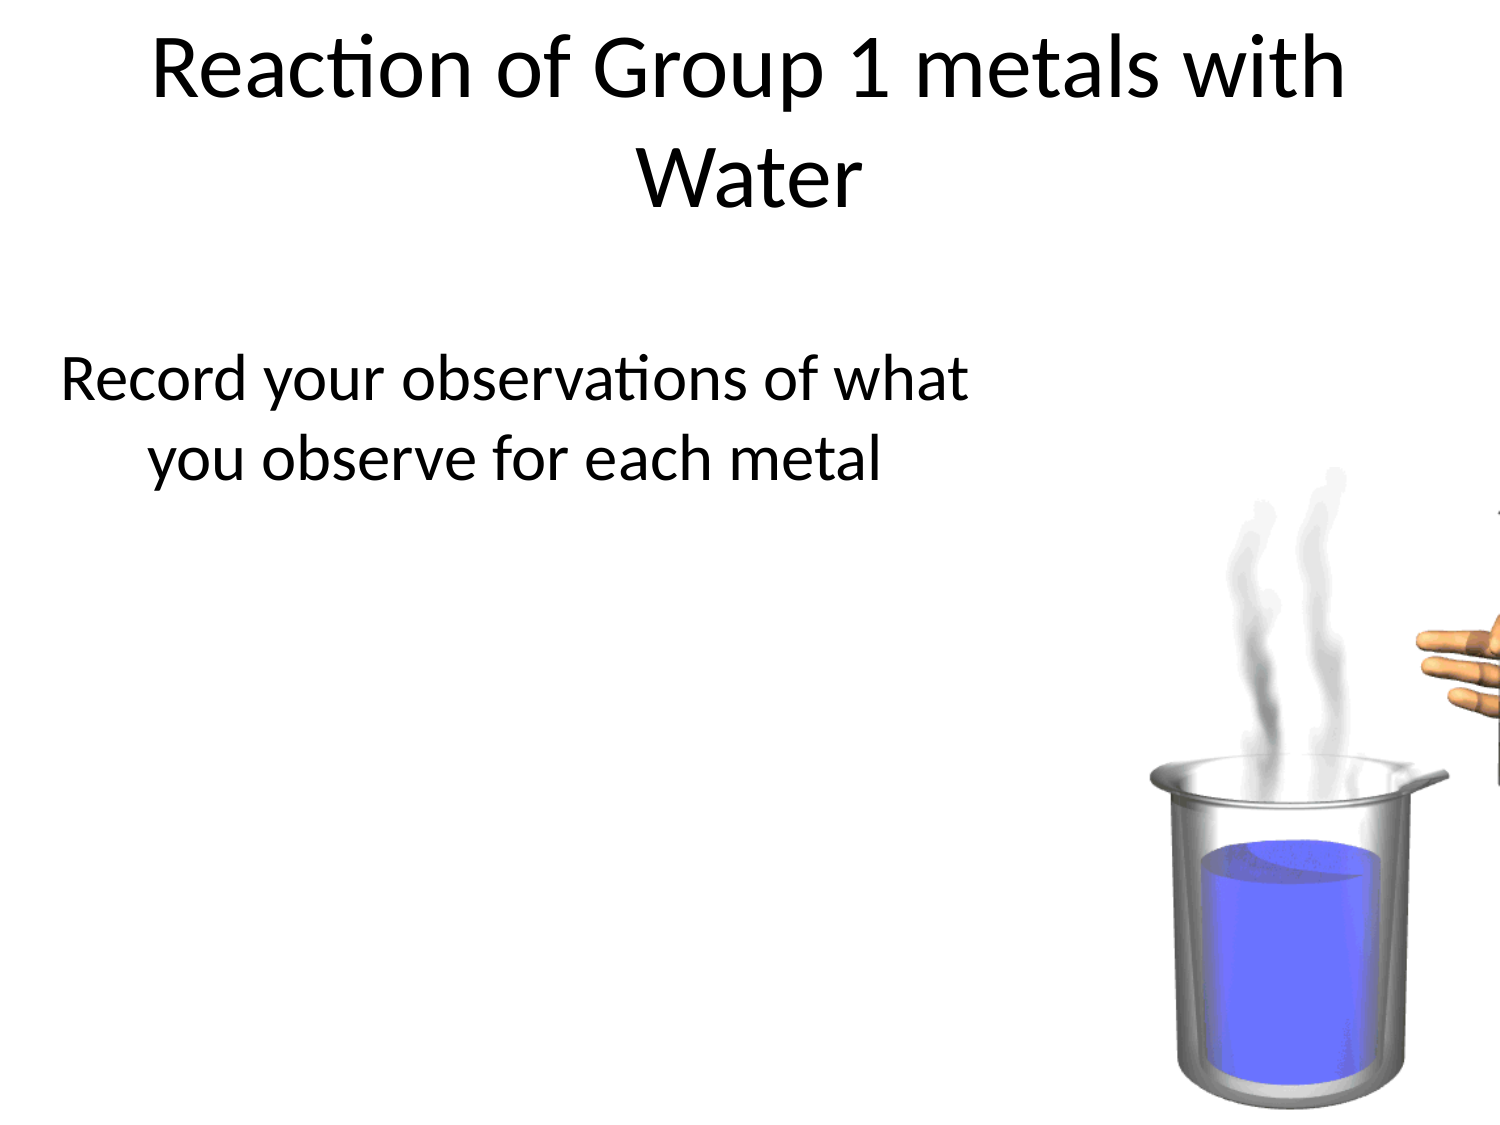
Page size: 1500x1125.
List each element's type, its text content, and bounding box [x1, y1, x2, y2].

subtitle Record your observations of what you observe for each metal [0, 326, 1032, 835]
picture [1091, 467, 1500, 1125]
title Reaction of Group 1 metals with Water [112, 0, 1388, 237]
